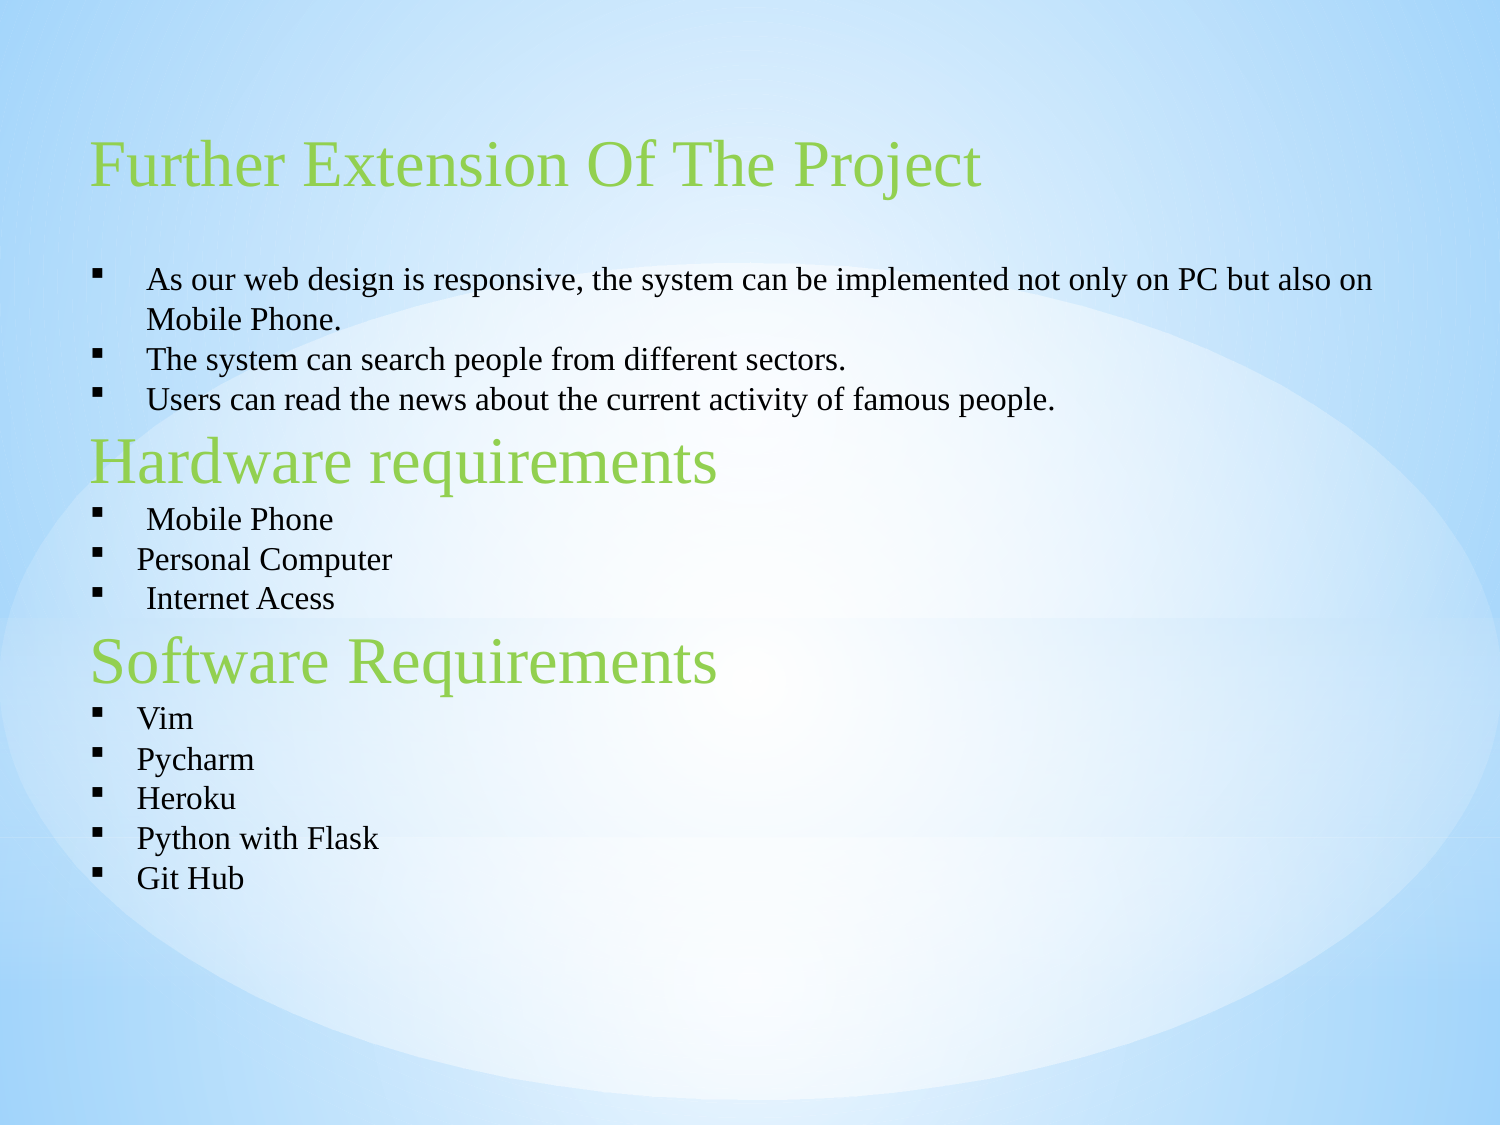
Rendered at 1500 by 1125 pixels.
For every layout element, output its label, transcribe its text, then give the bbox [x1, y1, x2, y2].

text_box Further Extension Of The Project [75, 112, 1450, 208]
text_box As our web design is responsive, the system can be implemented not only on PC but also on Mobile Phone. The system can search people from different sectors. Users can read the news about the current activity of famous people. Hardware requirements Mobile Phone Personal Computer Internet Acess Software Requirements Vim Pycharm Heroku Python with Flask Git Hub [75, 249, 1450, 904]
